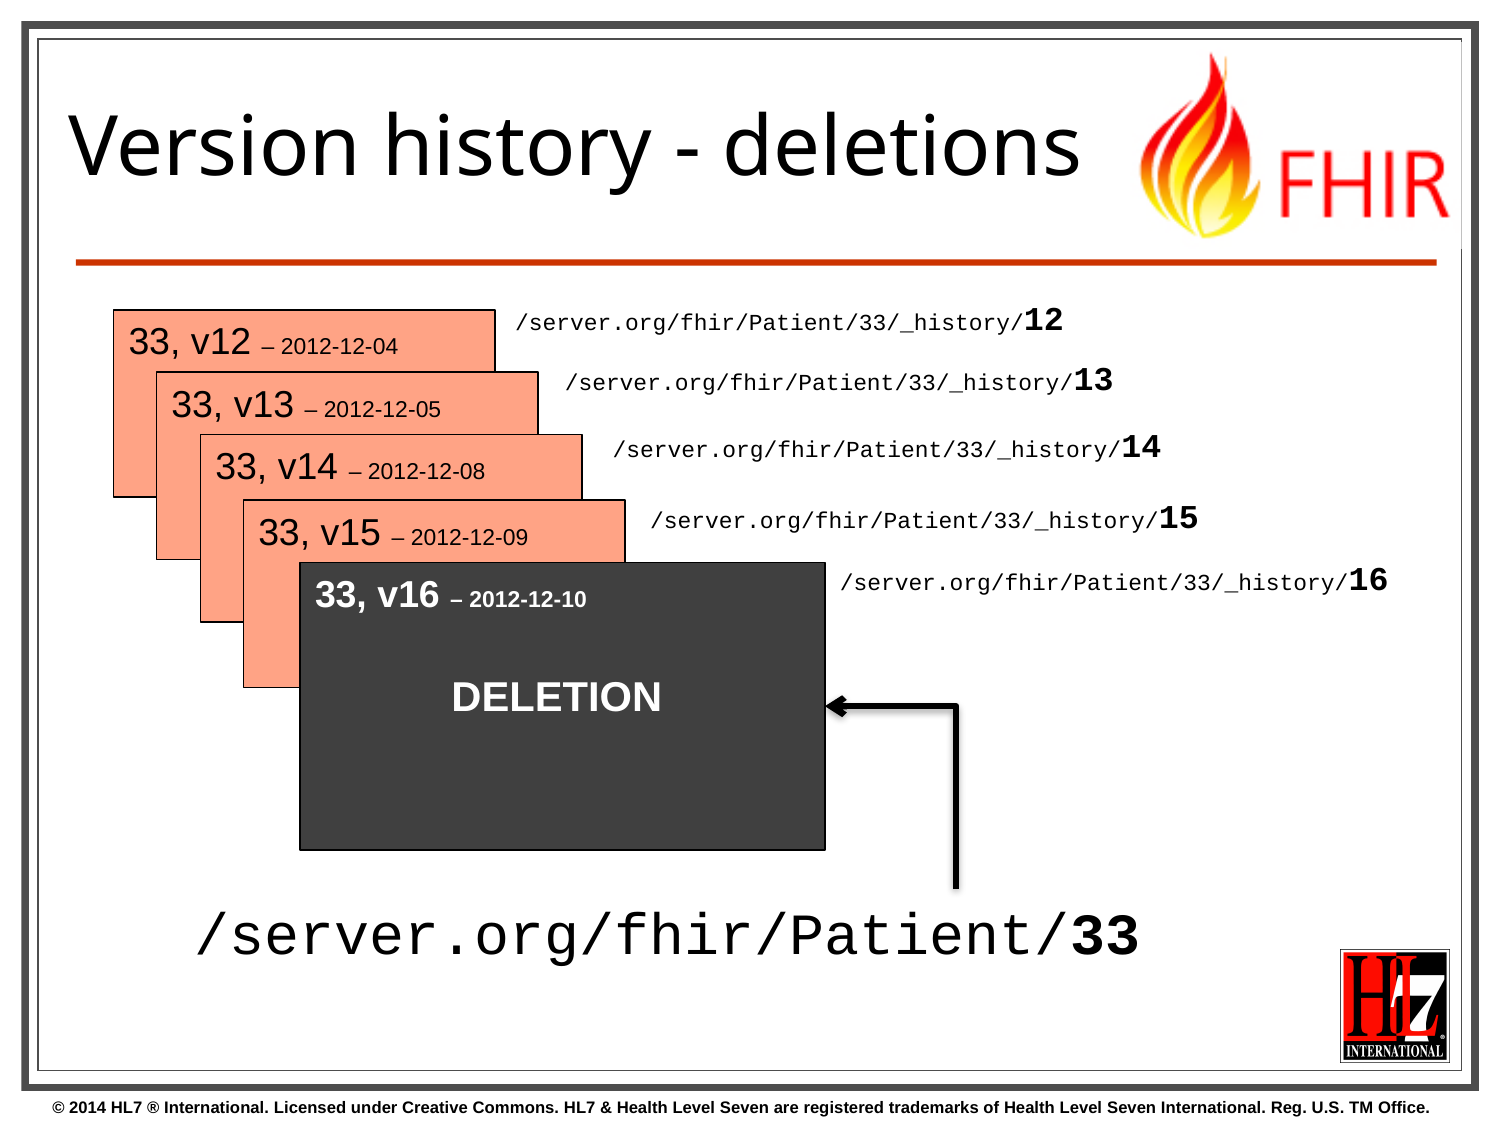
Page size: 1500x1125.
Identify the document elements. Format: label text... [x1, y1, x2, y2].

text_box /server.org/fhir/Patient/33/_history/15 [635, 487, 1440, 543]
picture [1128, 42, 1462, 249]
text_box 33, v12 – 2012-12-04 [113, 309, 495, 498]
text_box 33, v13 – 2012-12-05 [156, 372, 538, 560]
text_box /server.org/fhir/Patient/33/_history/13 [549, 349, 1338, 405]
text_box /server.org/fhir/Patient/33/_history/14 [597, 416, 1400, 472]
title Version history - deletions [53, 54, 1128, 249]
text_box /server.org/fhir/Patient/33/_history/16 [825, 549, 1463, 605]
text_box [798, 731, 983, 864]
text_box 33, v15 – 2012-12-09 [243, 500, 625, 688]
text_box /server.org/fhir/Patient/33 [180, 889, 1213, 974]
text_box 33, v14 – 2012-12-08 [200, 434, 582, 623]
text_box /server.org/fhir/Patient/33/_history/12 [500, 289, 1250, 345]
picture [1340, 949, 1450, 1063]
text_box 33, v16 – 2012-12-10 DELETION [299, 562, 825, 850]
